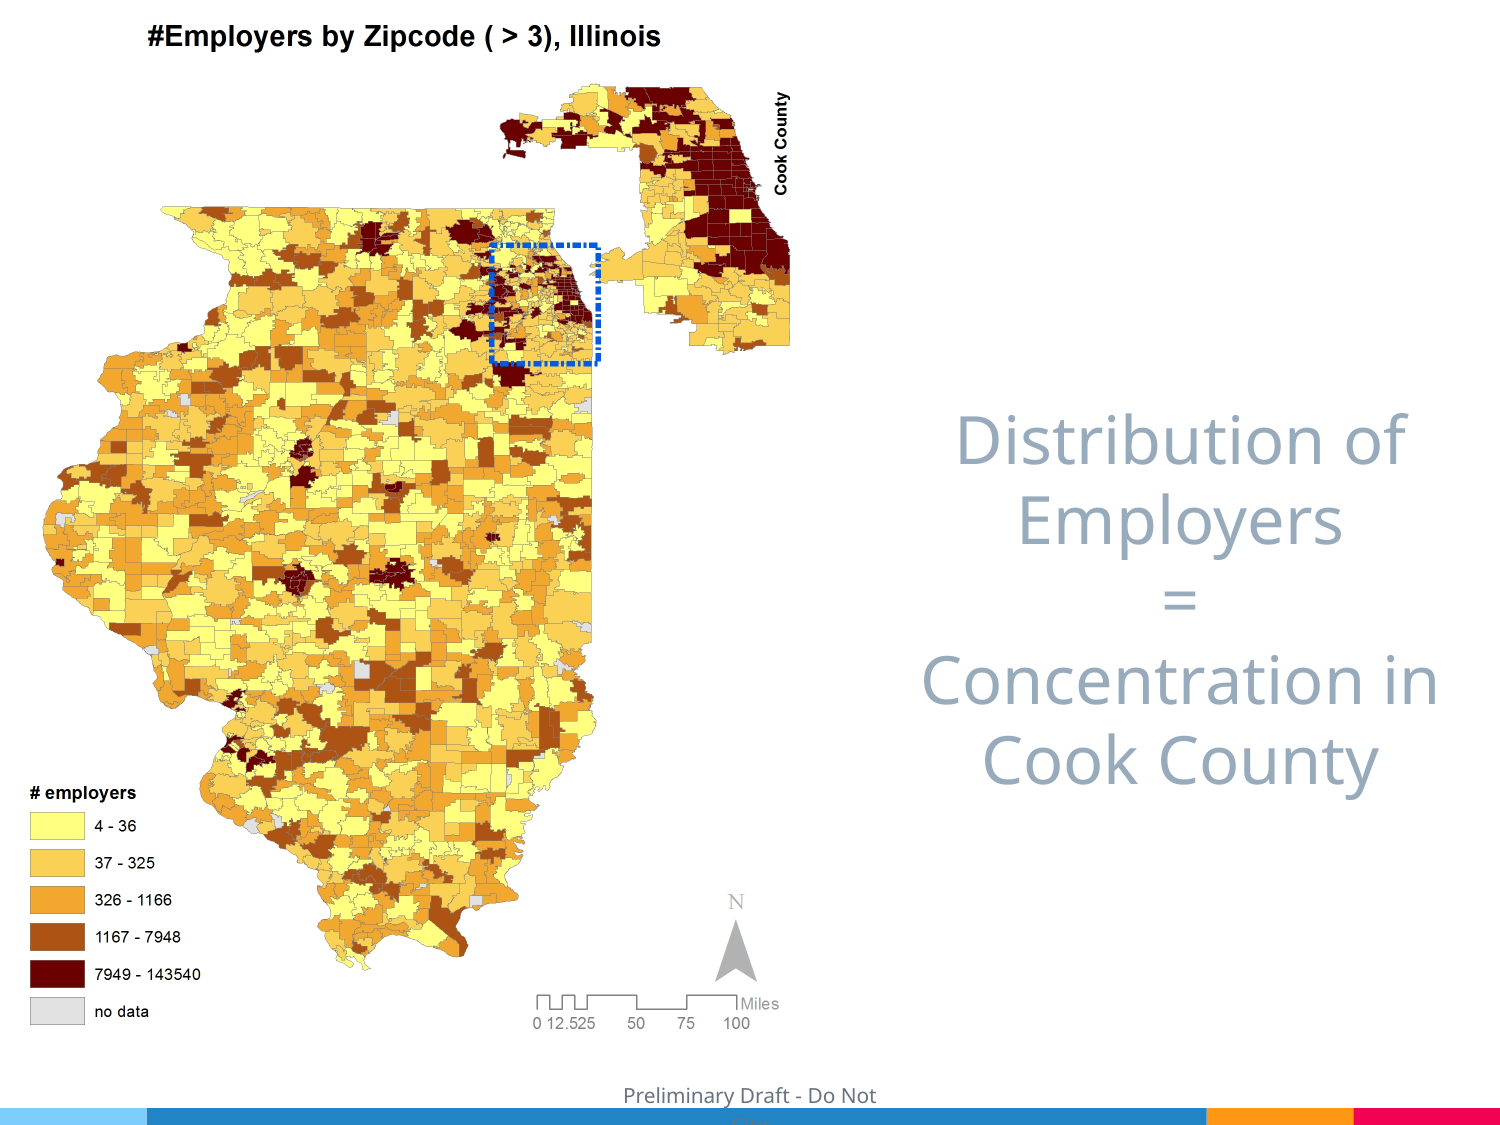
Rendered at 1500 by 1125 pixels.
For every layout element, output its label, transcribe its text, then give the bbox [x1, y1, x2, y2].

title Distribution of Employers = Concentration in Cook County [903, 450, 1459, 813]
text_box Preliminary Draft - Do Not Cite [599, 1062, 900, 1113]
picture [0, 0, 851, 1101]
